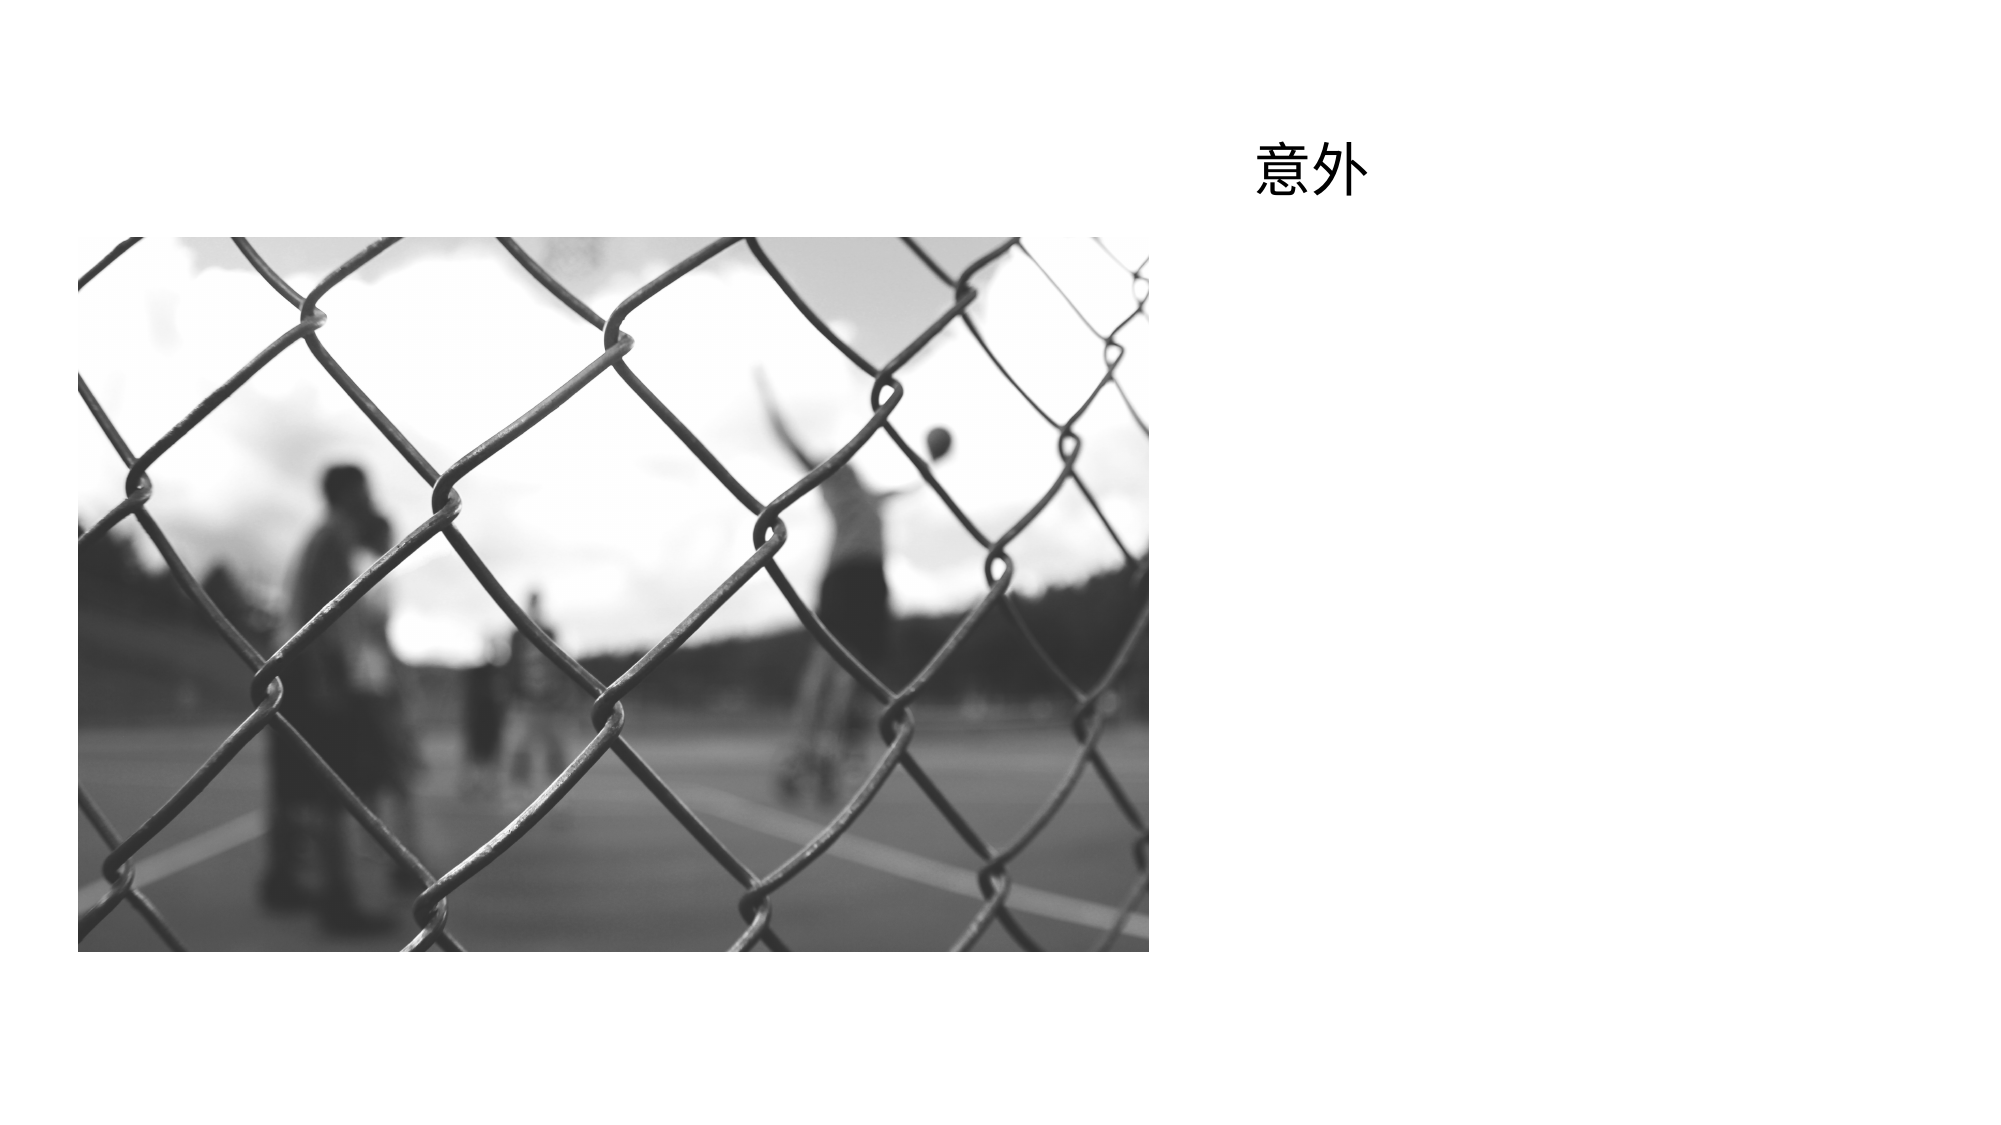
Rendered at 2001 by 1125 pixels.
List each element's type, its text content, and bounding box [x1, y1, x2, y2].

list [78, 237, 1150, 952]
text_box 意外 [1238, 125, 1494, 211]
